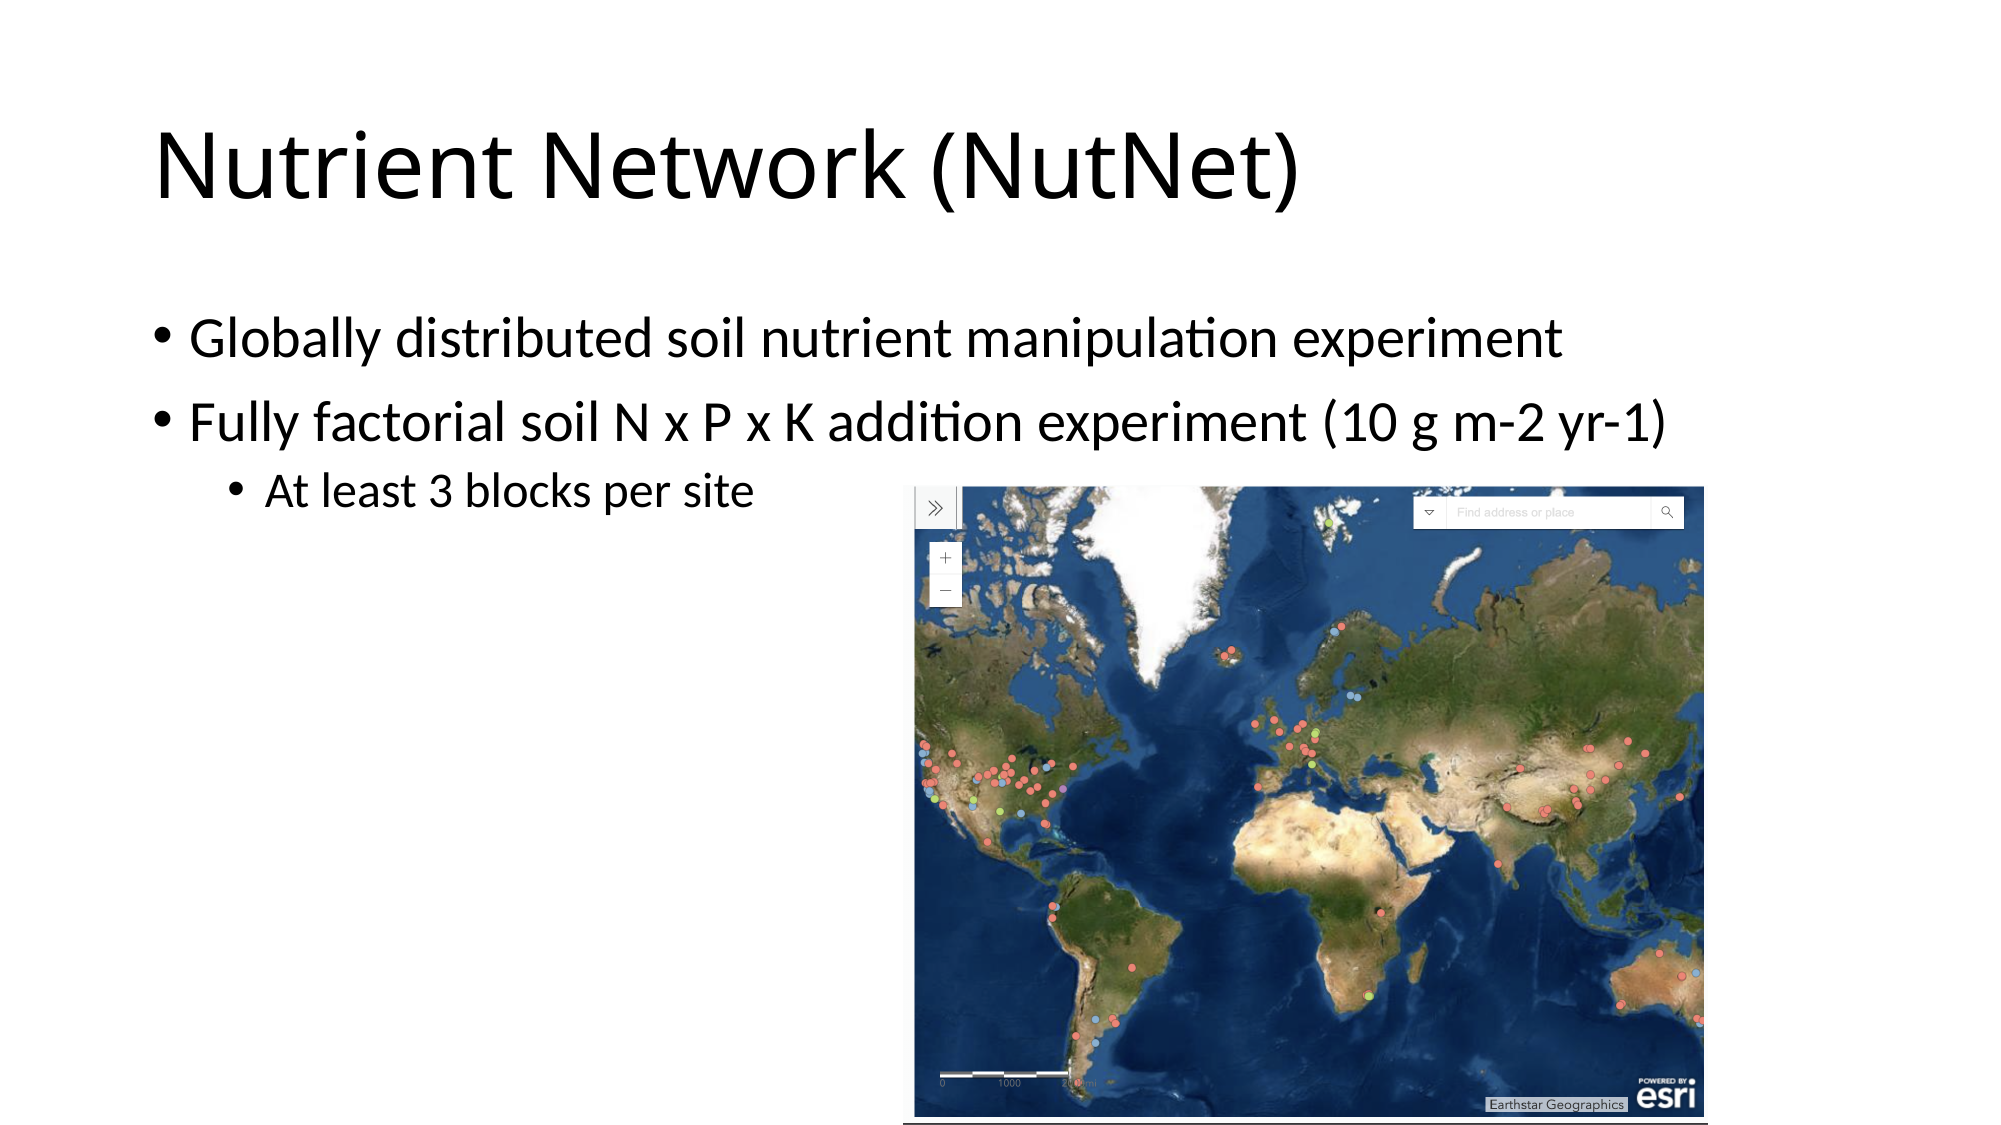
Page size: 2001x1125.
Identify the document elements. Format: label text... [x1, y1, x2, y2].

list Globally distributed soil nutrient manipulation experiment Fully factorial soil N x P x K addition experiment (10 g m-2 yr-1) At least 3 blocks per site [137, 299, 1863, 1014]
picture [903, 485, 1708, 1125]
title Nutrient Network (NutNet) [137, 59, 1863, 278]
